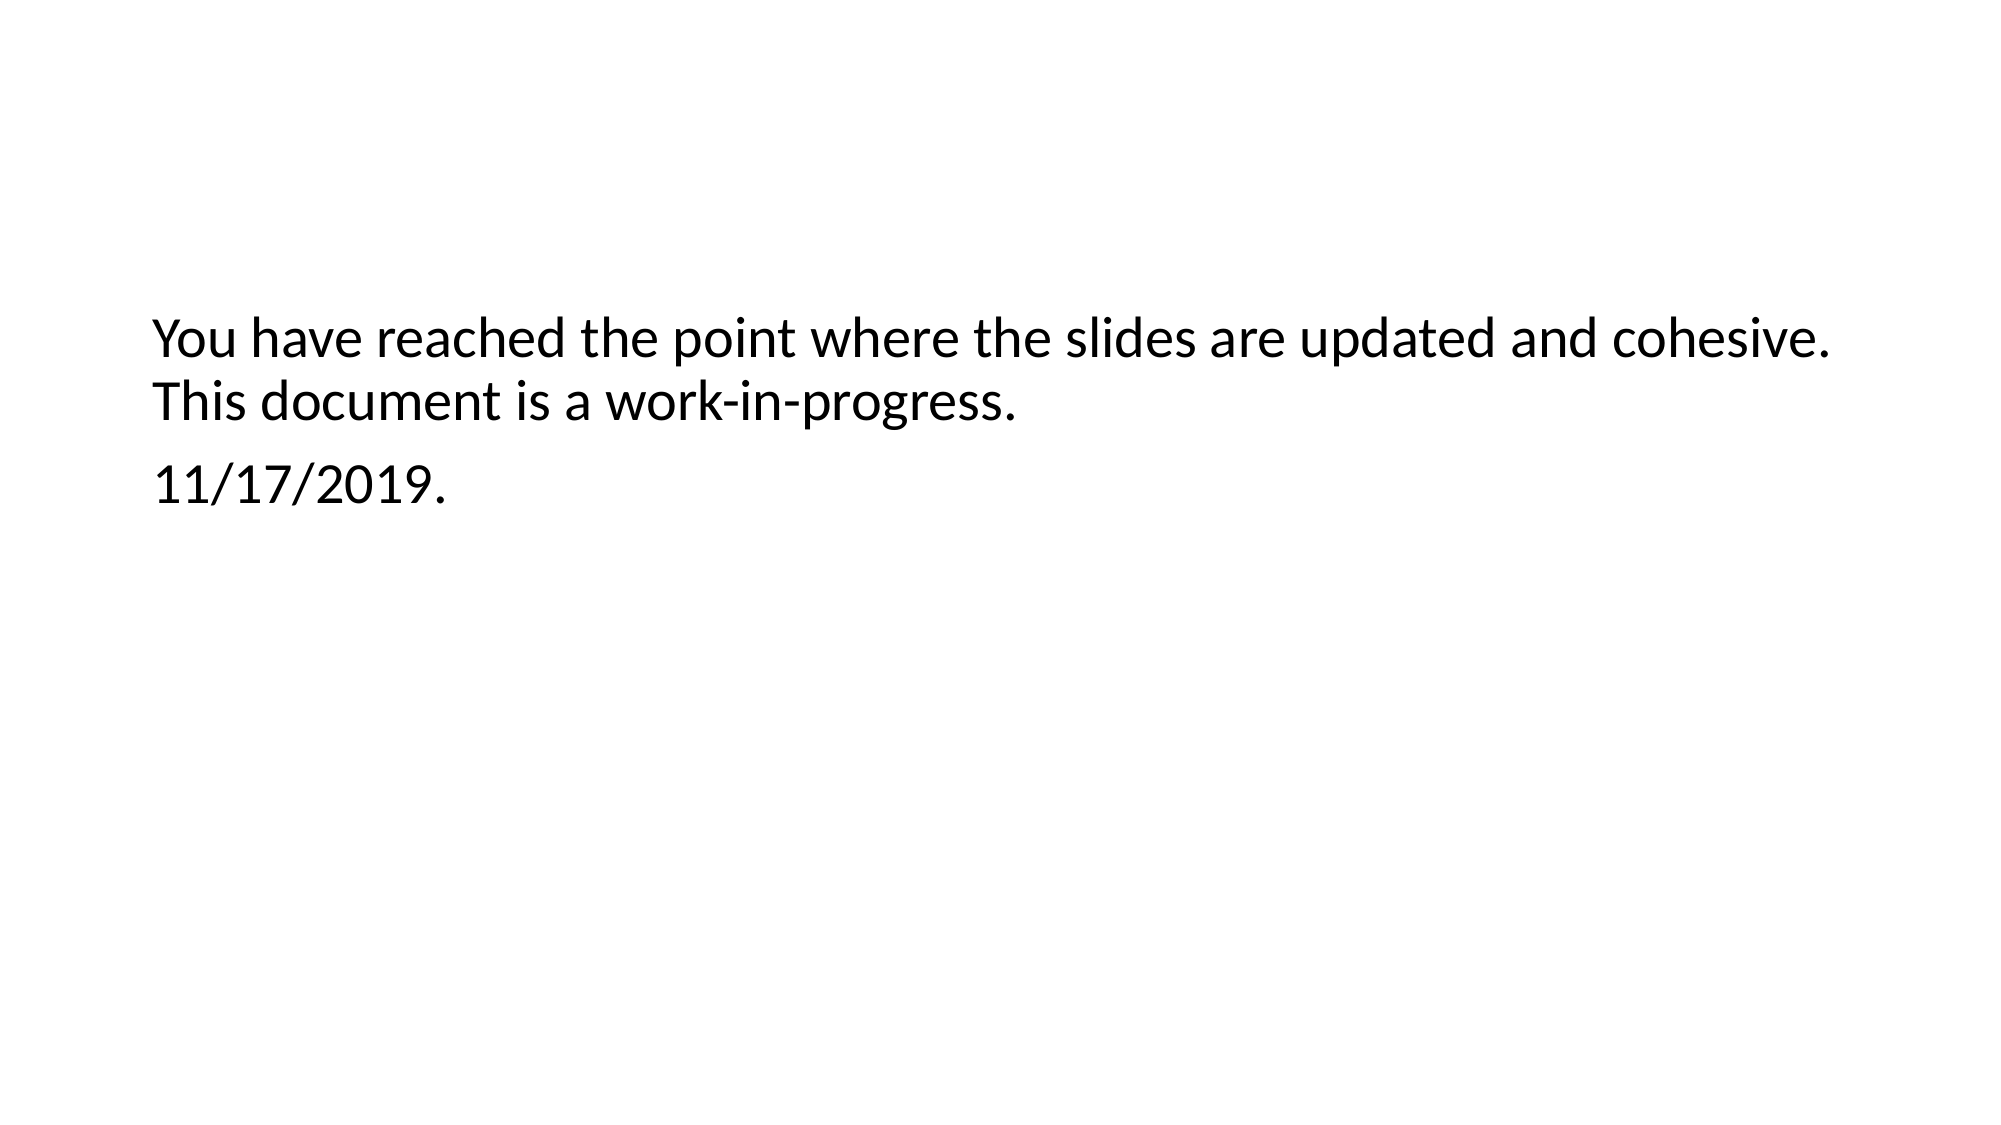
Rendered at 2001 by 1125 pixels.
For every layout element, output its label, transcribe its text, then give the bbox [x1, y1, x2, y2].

list You have reached the point where the slides are updated and cohesive. This document is a work-in-progress. 11/17/2019. [137, 299, 1863, 1014]
